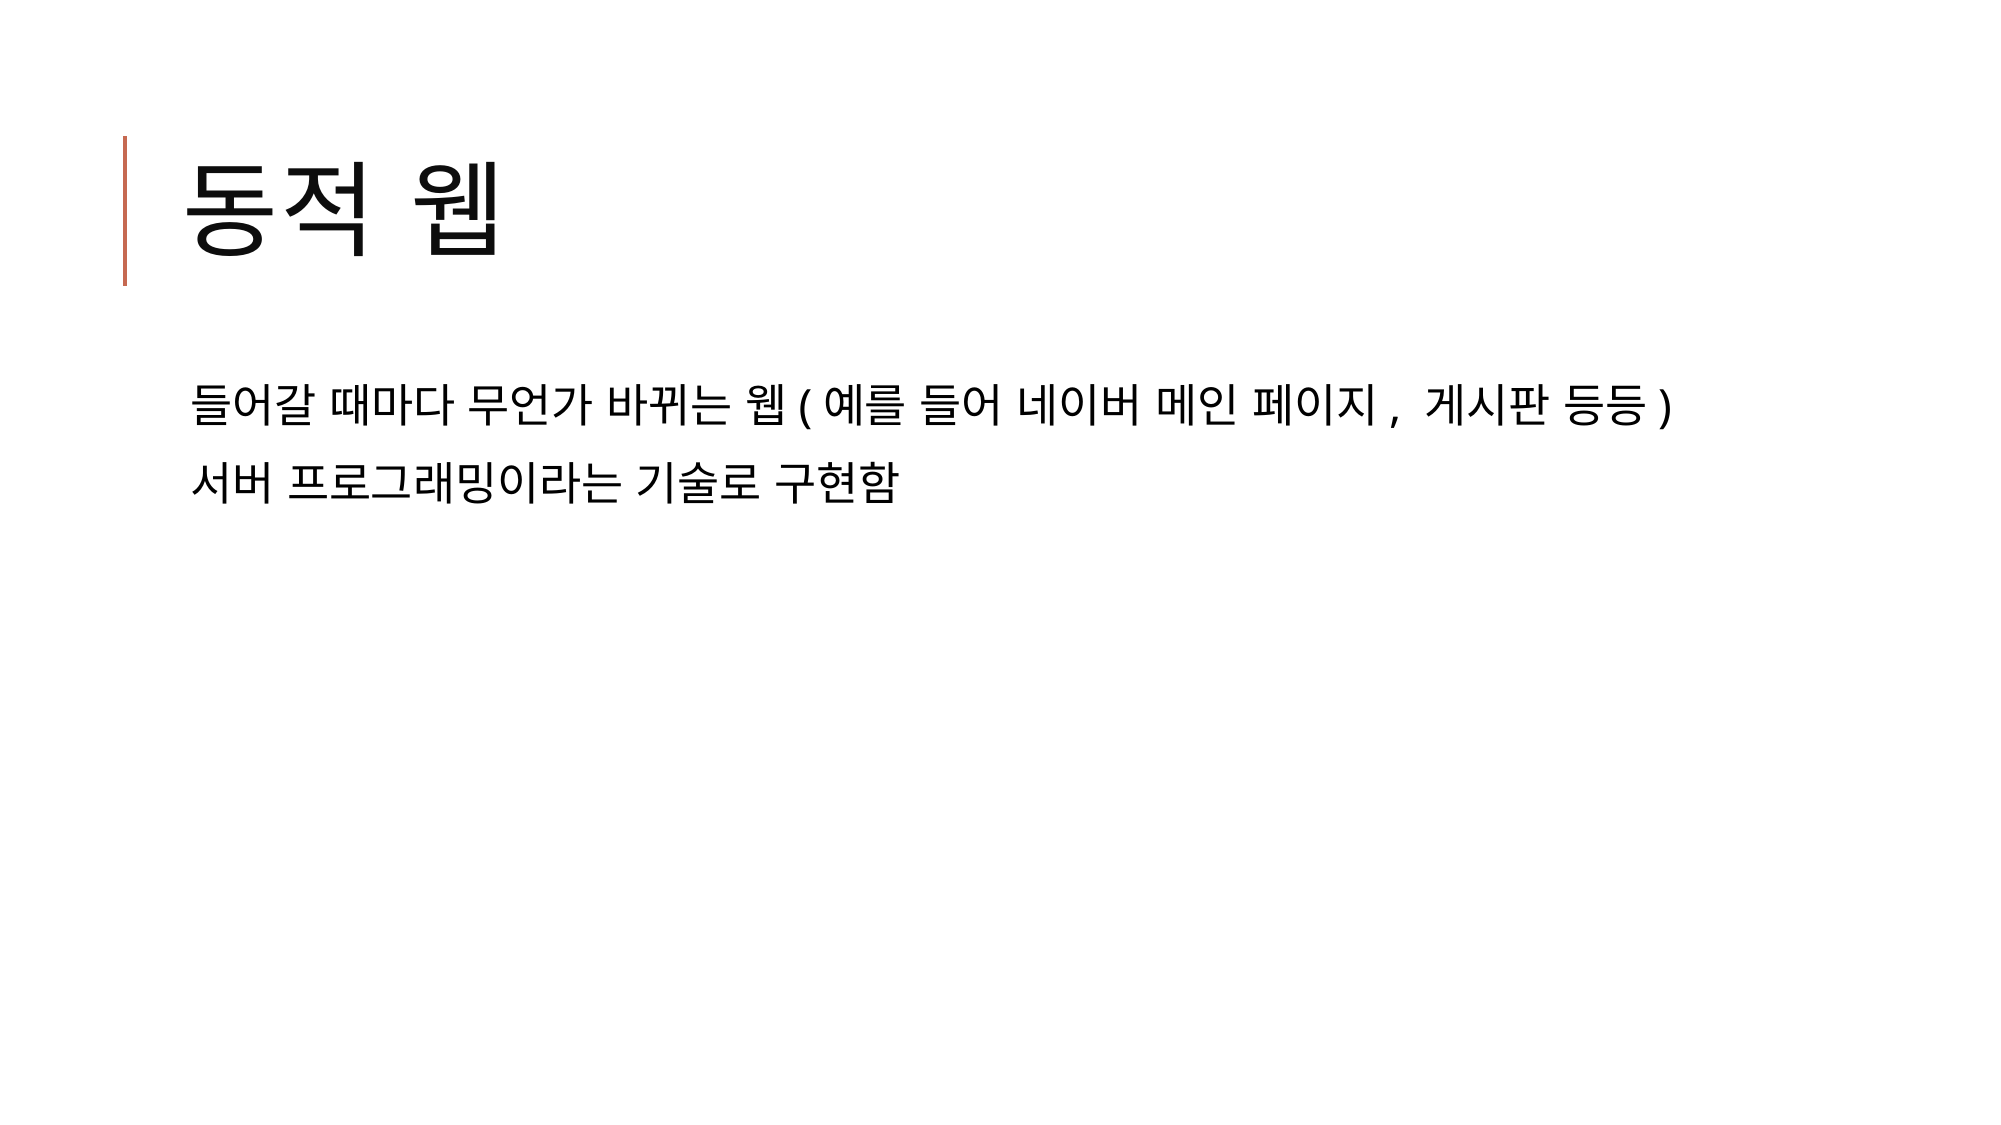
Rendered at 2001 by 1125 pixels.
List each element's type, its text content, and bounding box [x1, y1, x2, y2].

title 동적 웹 [168, 96, 1763, 342]
list 들어갈 때마다 무언가 바뀌는 웹(예를 들어 네이버 메인 페이지, 게시판 등등) 서버 프로그래밍이라는 기술로 구현함 [168, 375, 1763, 1035]
